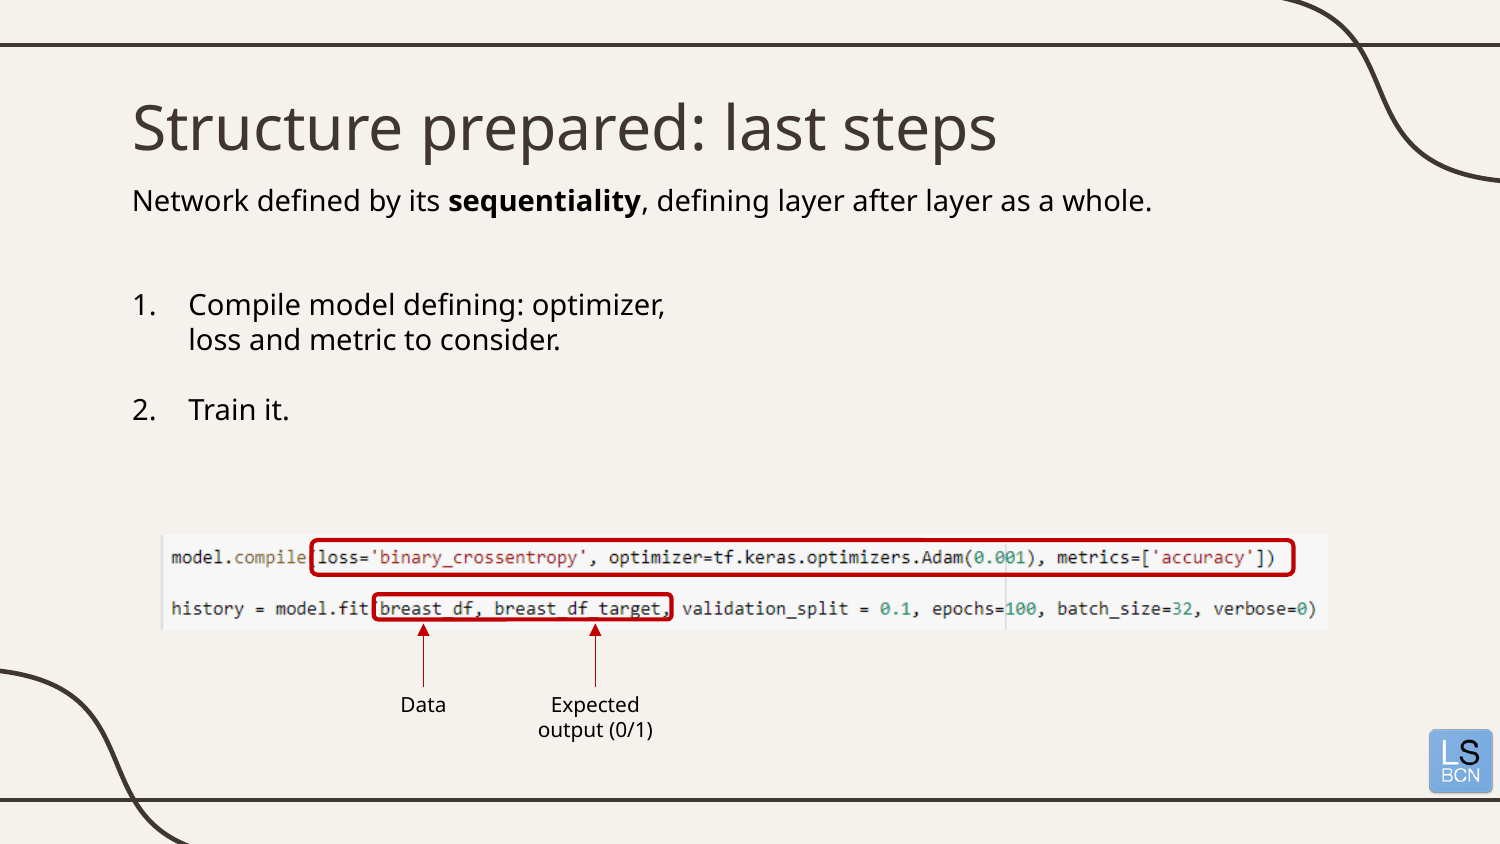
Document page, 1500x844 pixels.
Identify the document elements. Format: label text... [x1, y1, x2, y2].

text_box Expected output (0/1) [506, 676, 685, 744]
picture [1421, 721, 1500, 801]
title Structure prepared: last steps [116, 72, 1383, 167]
text_box Data [350, 676, 497, 744]
text_box Compile model defining: optimizer, loss and metric to consider. Train it. [116, 271, 701, 530]
text_box Network defined by its sequentiality, defining layer after layer as a whole. [116, 166, 1372, 261]
picture [160, 535, 1329, 631]
